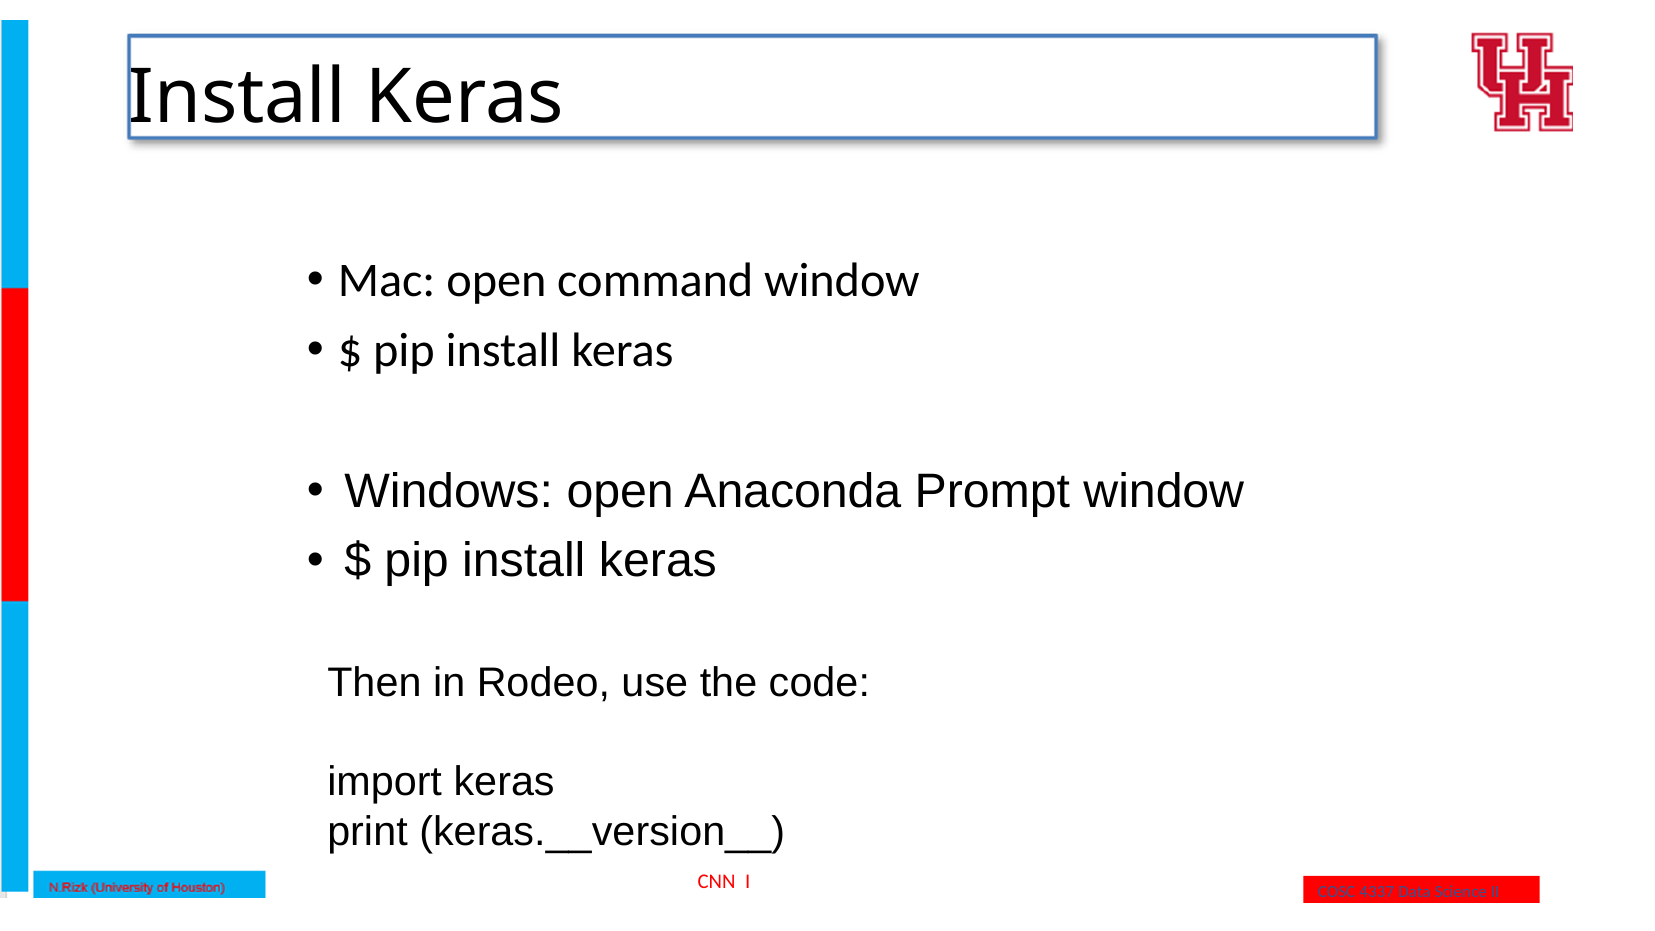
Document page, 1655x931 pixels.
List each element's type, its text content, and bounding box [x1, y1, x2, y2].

title Install Keras [113, 49, 1541, 230]
picture [172, 883, 183, 891]
list Mac: open command window $ pip install keras [292, 247, 1362, 419]
picture [63, 883, 87, 891]
picture [159, 883, 168, 891]
picture [0, 20, 1573, 898]
picture [193, 884, 207, 891]
text_box Then in Rodeo, use the code: import keras print (keras.__version__) [312, 647, 885, 861]
picture [92, 883, 98, 894]
picture [208, 885, 218, 891]
text_box Windows: open Anaconda Prompt window $ pip install keras [292, 458, 1362, 630]
picture [50, 883, 58, 891]
picture [102, 883, 152, 894]
